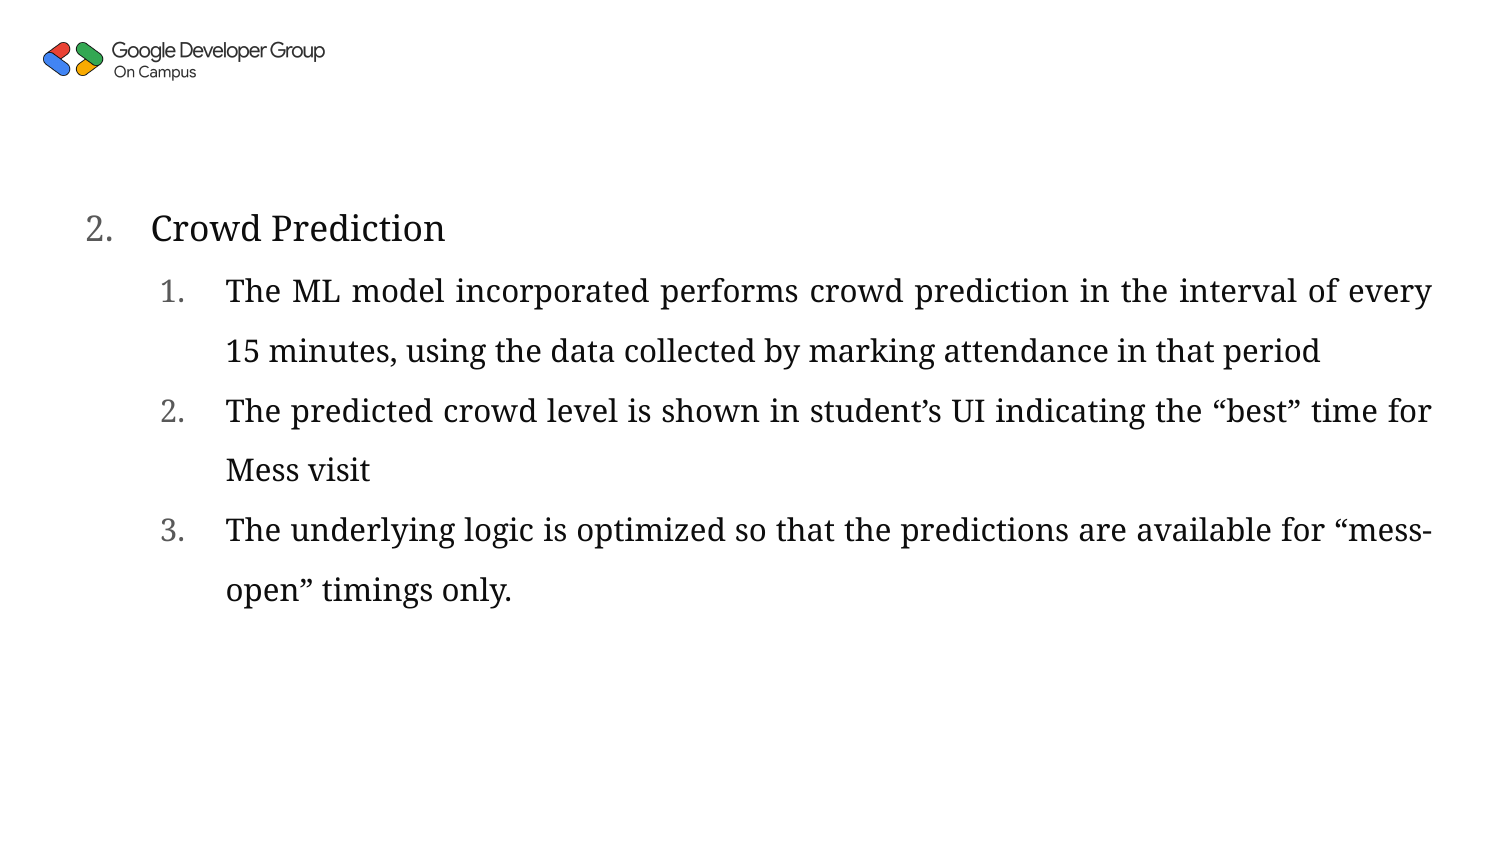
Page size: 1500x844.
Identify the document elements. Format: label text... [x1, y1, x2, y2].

picture [25, 28, 327, 83]
list Crowd Prediction The ML model incorporated performs crowd prediction in the interval of every 15 minutes, using the data collected by marking attendance in that period The predicted crowd level is shown in student’s UI indicating the “best” time for Mess visit The underlying logic is optimized so that the predictions are available for “mess-open” timings only. [51, 134, 1449, 654]
